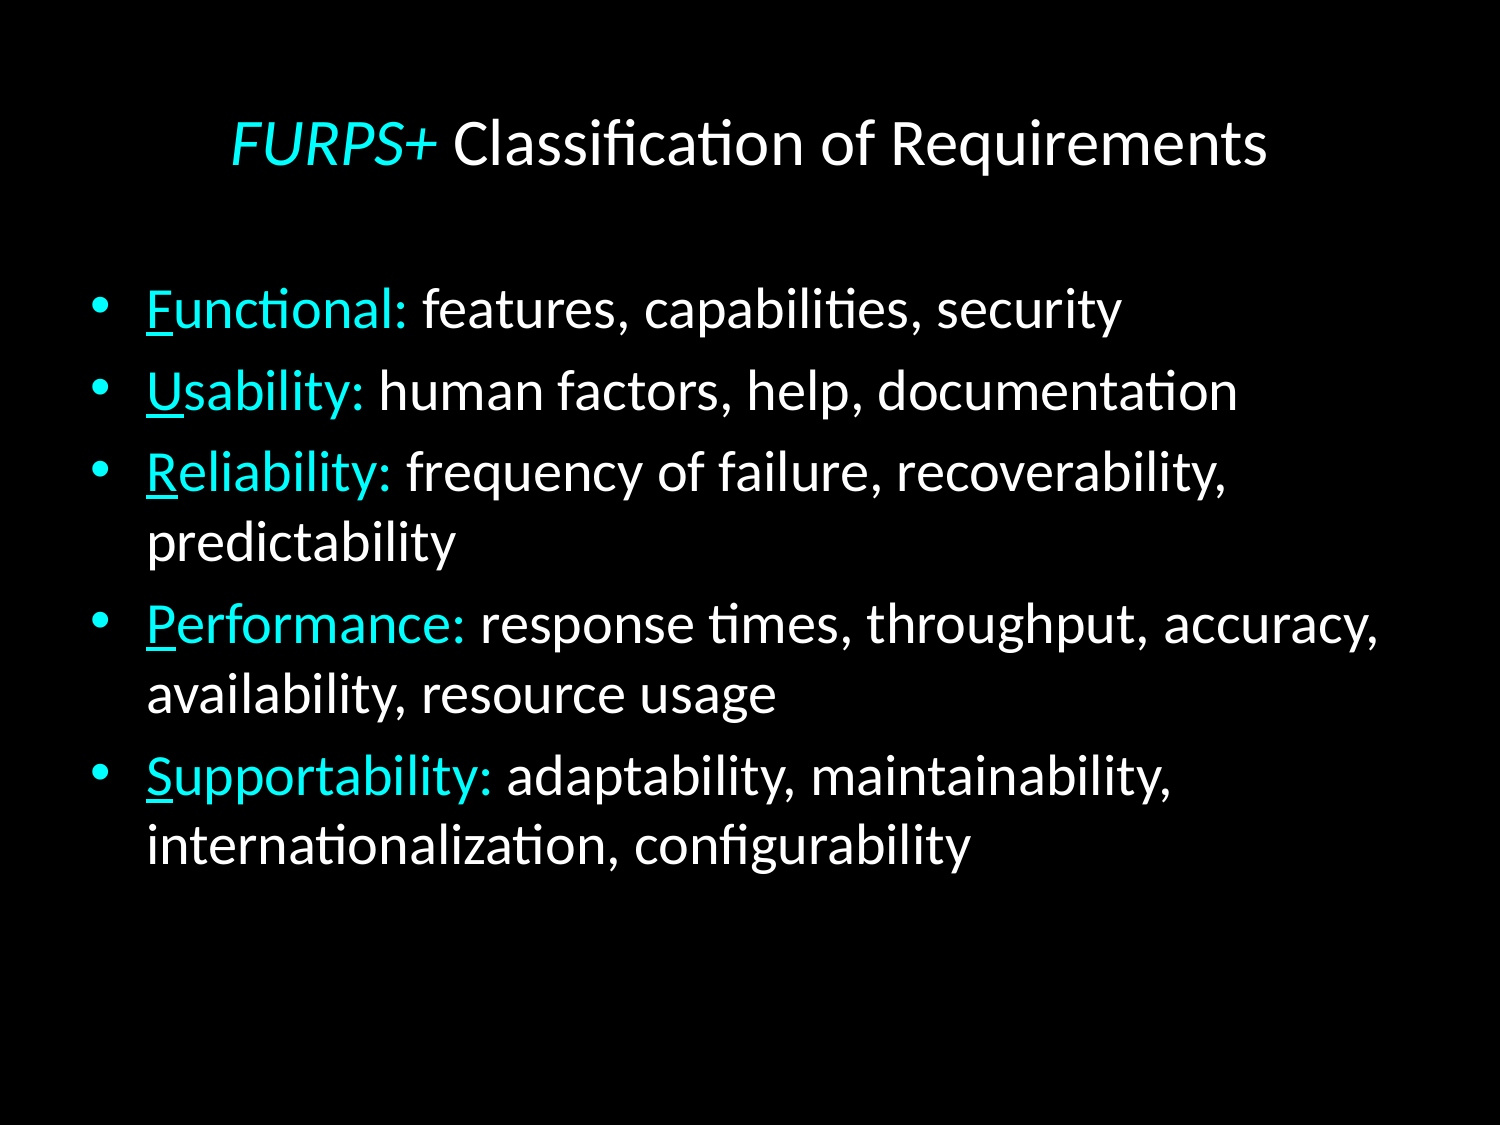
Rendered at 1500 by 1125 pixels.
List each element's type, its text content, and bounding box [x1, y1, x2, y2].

title FURPS+ Classification of Requirements [75, 45, 1425, 233]
list Functional: features, capabilities, security Usability: human factors, help, documentation Reliability: frequency of failure, recoverability, predictability Performance: response times, throughput, accuracy, availability, resource usage Supportability: adaptability, maintainability, internationalization, configurability [75, 262, 1425, 1005]
